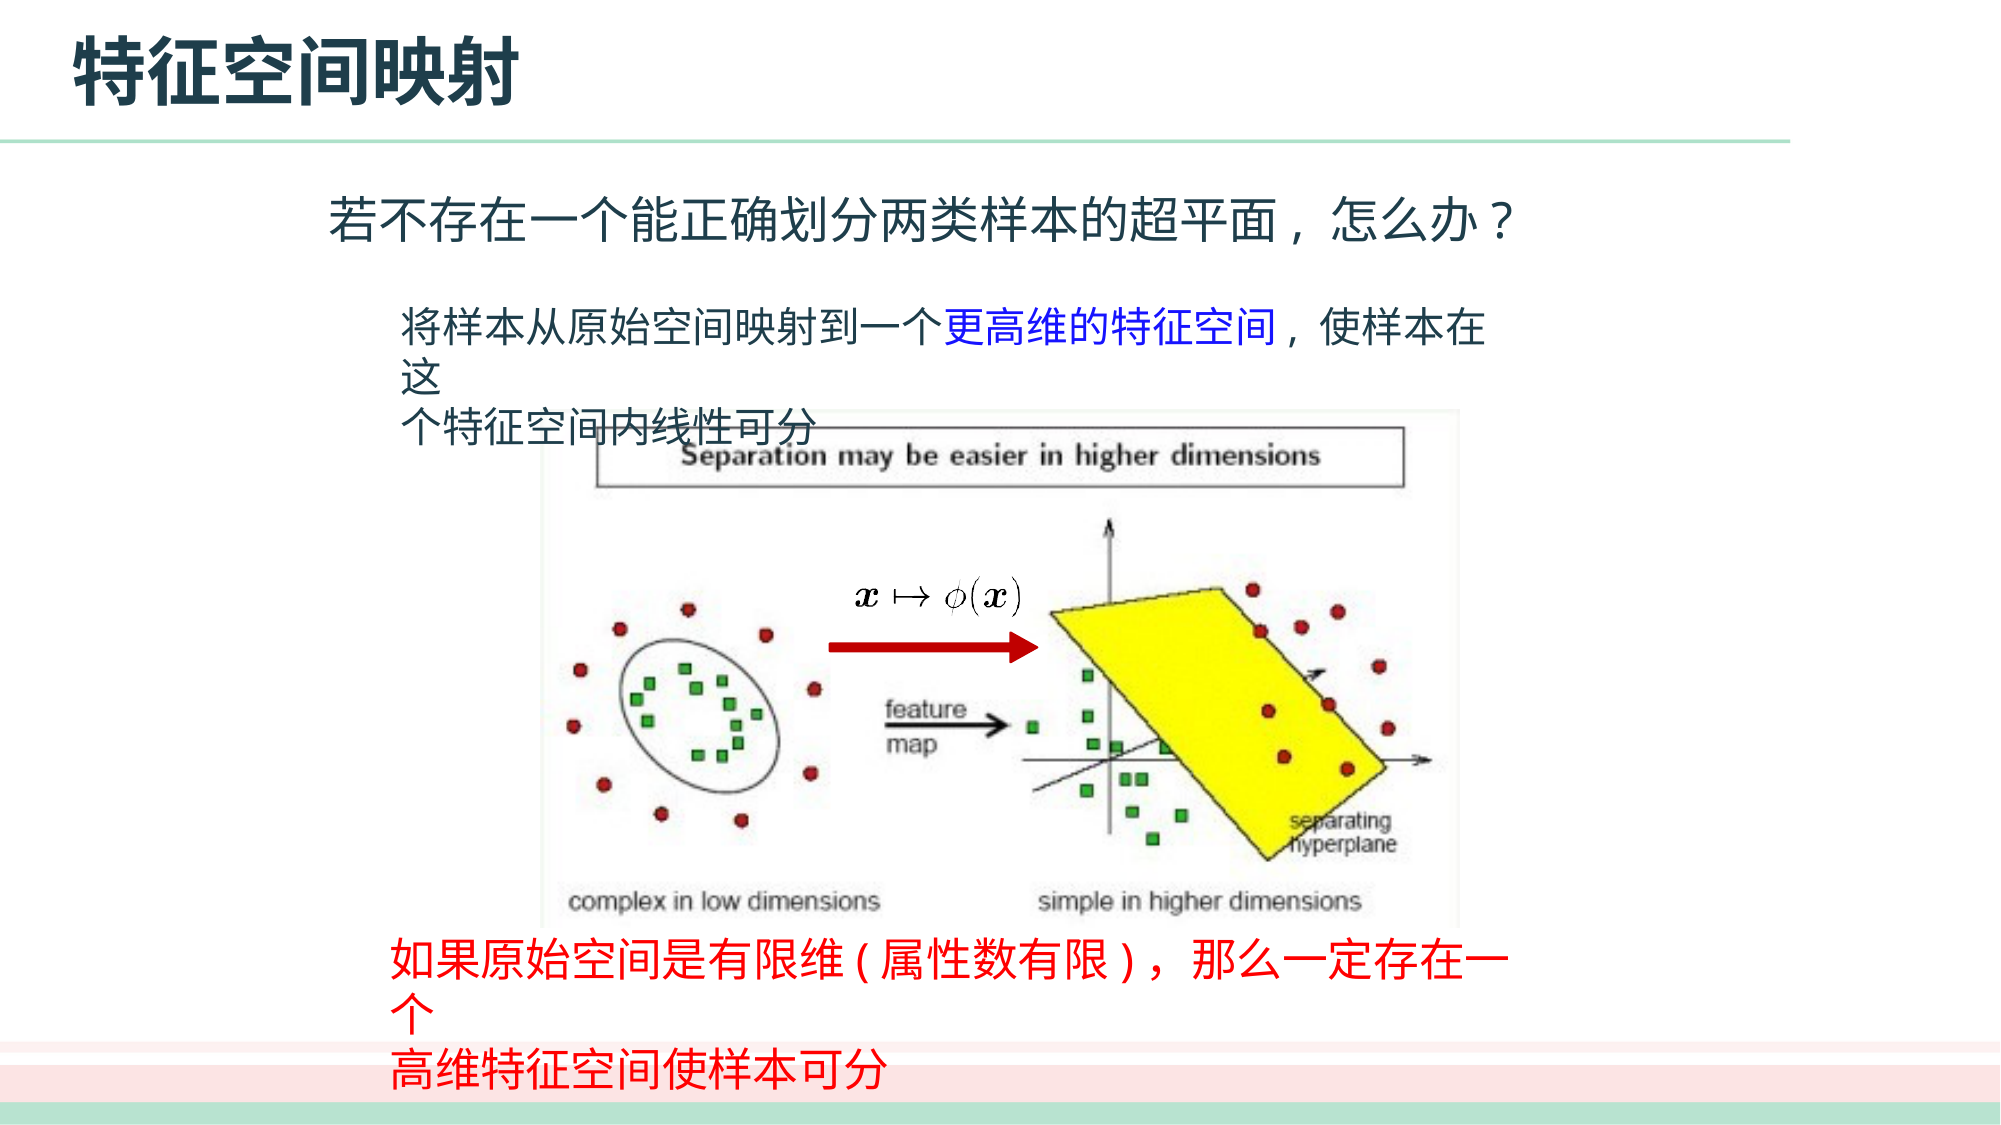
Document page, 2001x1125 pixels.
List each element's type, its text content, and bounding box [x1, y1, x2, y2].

text_box 如果原始空间是有限维(属性数有限)，那么一定存在一个 高维特征空间使样本可分 [387, 930, 1534, 1096]
title 特征空间映射 [56, 11, 1782, 140]
picture [0, 0, 2001, 1125]
text_box 若不存在一个能正确划分两类样本的超平面, 怎么办? 将样本从原始空间映射到一个更高维的特征空间, 使样本在这 个特征空间内线性可分 [326, 188, 1517, 451]
